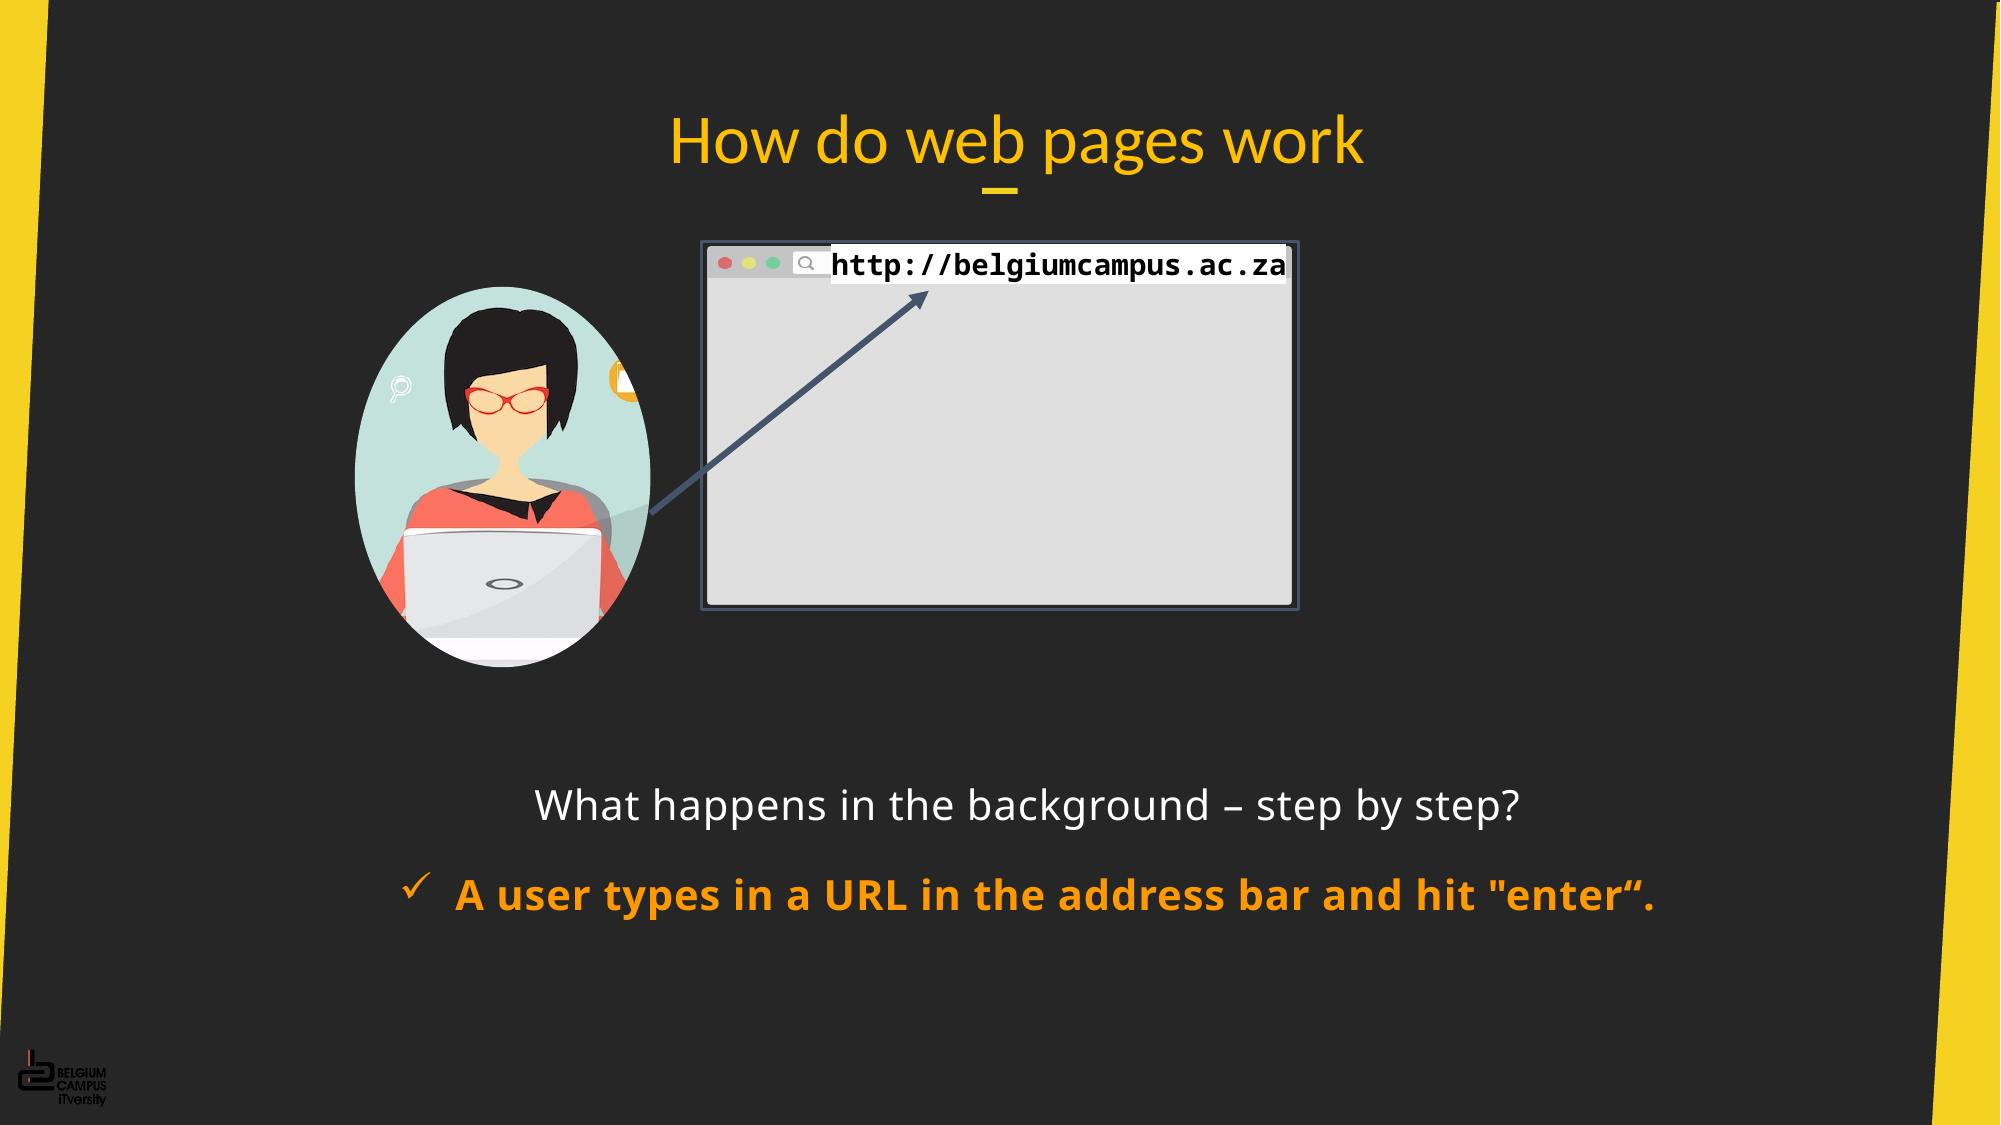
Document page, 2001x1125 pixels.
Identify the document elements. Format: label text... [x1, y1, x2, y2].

text_box [1930, 0, 2000, 1125]
text_box What happens in the background – step by step? A user types in a URL in the address bar and hit "enter“. [335, 777, 1721, 1010]
text_box How do web pages work [598, 63, 1438, 177]
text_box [650, 290, 929, 514]
text_box [0, 0, 50, 1058]
picture [10, 1042, 124, 1114]
text_box [981, 187, 1019, 195]
text_box http://belgiumcampus.ac.za [816, 230, 1387, 326]
picture [354, 286, 651, 668]
picture [703, 243, 1297, 609]
